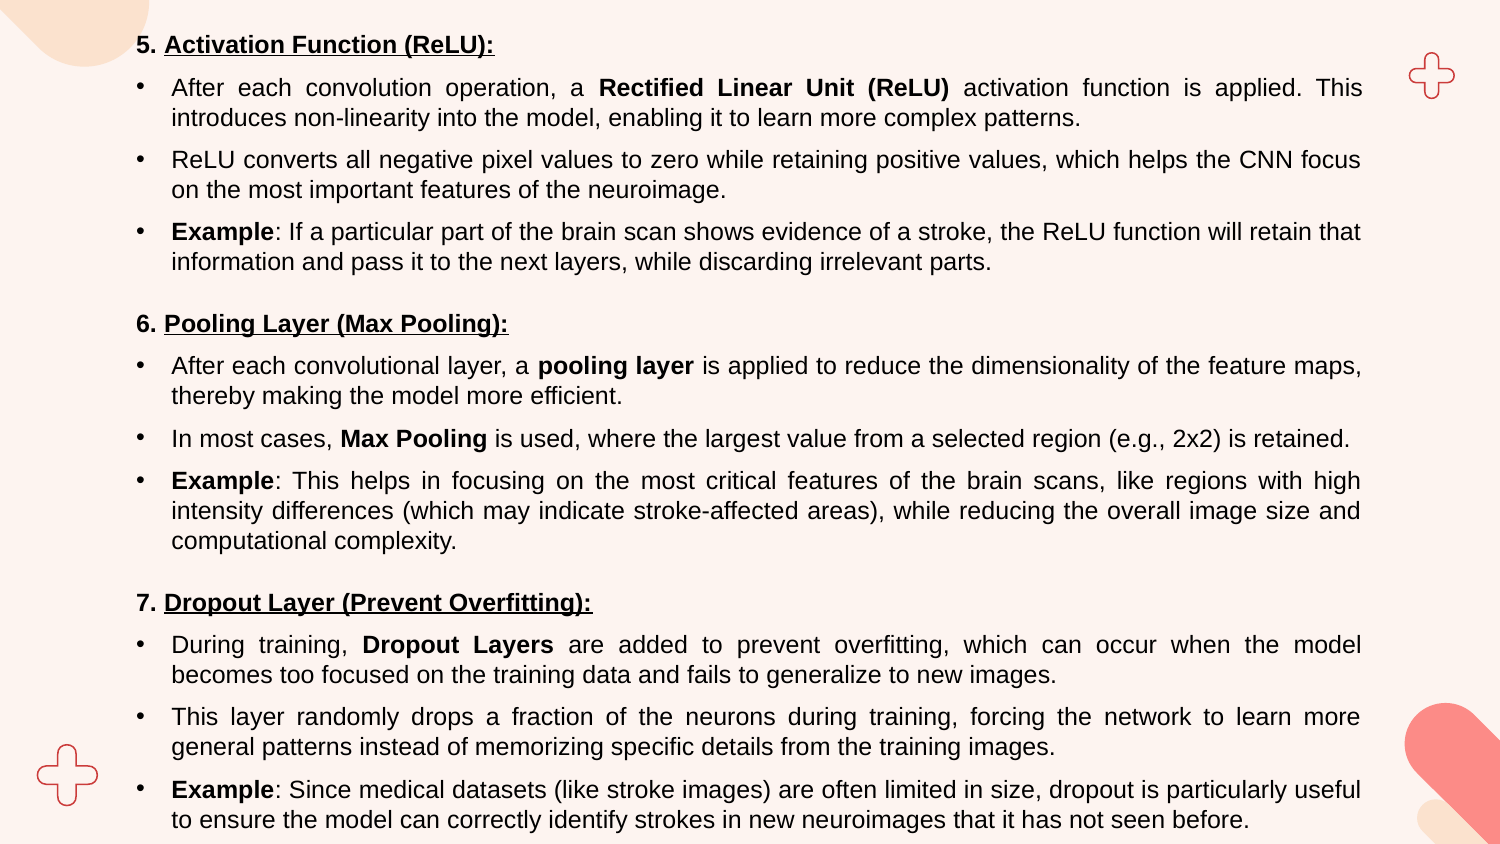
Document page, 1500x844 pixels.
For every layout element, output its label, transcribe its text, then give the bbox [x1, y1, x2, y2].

text_box 5. Activation Function (ReLU): After each convolution operation, a Rectified Linear Unit (ReLU) activation function is applied. This introduces non-linearity into the model, enabling it to learn more complex patterns. ReLU converts all negative pixel values to zero while retaining positive values, which helps the CNN focus on the most important features of the neuroimage. Example: If a particular part of the brain scan shows evidence of a stroke, the ReLU function will retain that information and pass it to the next layers, while discarding irrelevant parts. [121, 21, 1379, 284]
text_box 7. Dropout Layer (Prevent Overfitting): During training, Dropout Layers are added to prevent overfitting, which can occur when the model becomes too focused on the training data and fails to generalize to new images. This layer randomly drops a fraction of the neurons during training, forcing the network to learn more general patterns instead of memorizing specific details from the training images. Example: Since medical datasets (like stroke images) are often limited in size, dropout is particularly useful to ensure the model can correctly identify strokes in new neuroimages that it has not seen before. [121, 578, 1379, 841]
text_box 6. Pooling Layer (Max Pooling): After each convolutional layer, a pooling layer is applied to reduce the dimensionality of the feature maps, thereby making the model more efficient. In most cases, Max Pooling is used, where the largest value from a selected region (e.g., 2x2) is retained. Example: This helps in focusing on the most critical features of the brain scans, like regions with high intensity differences (which may indicate stroke-affected areas), while reducing the overall image size and computational complexity. [121, 300, 1379, 562]
